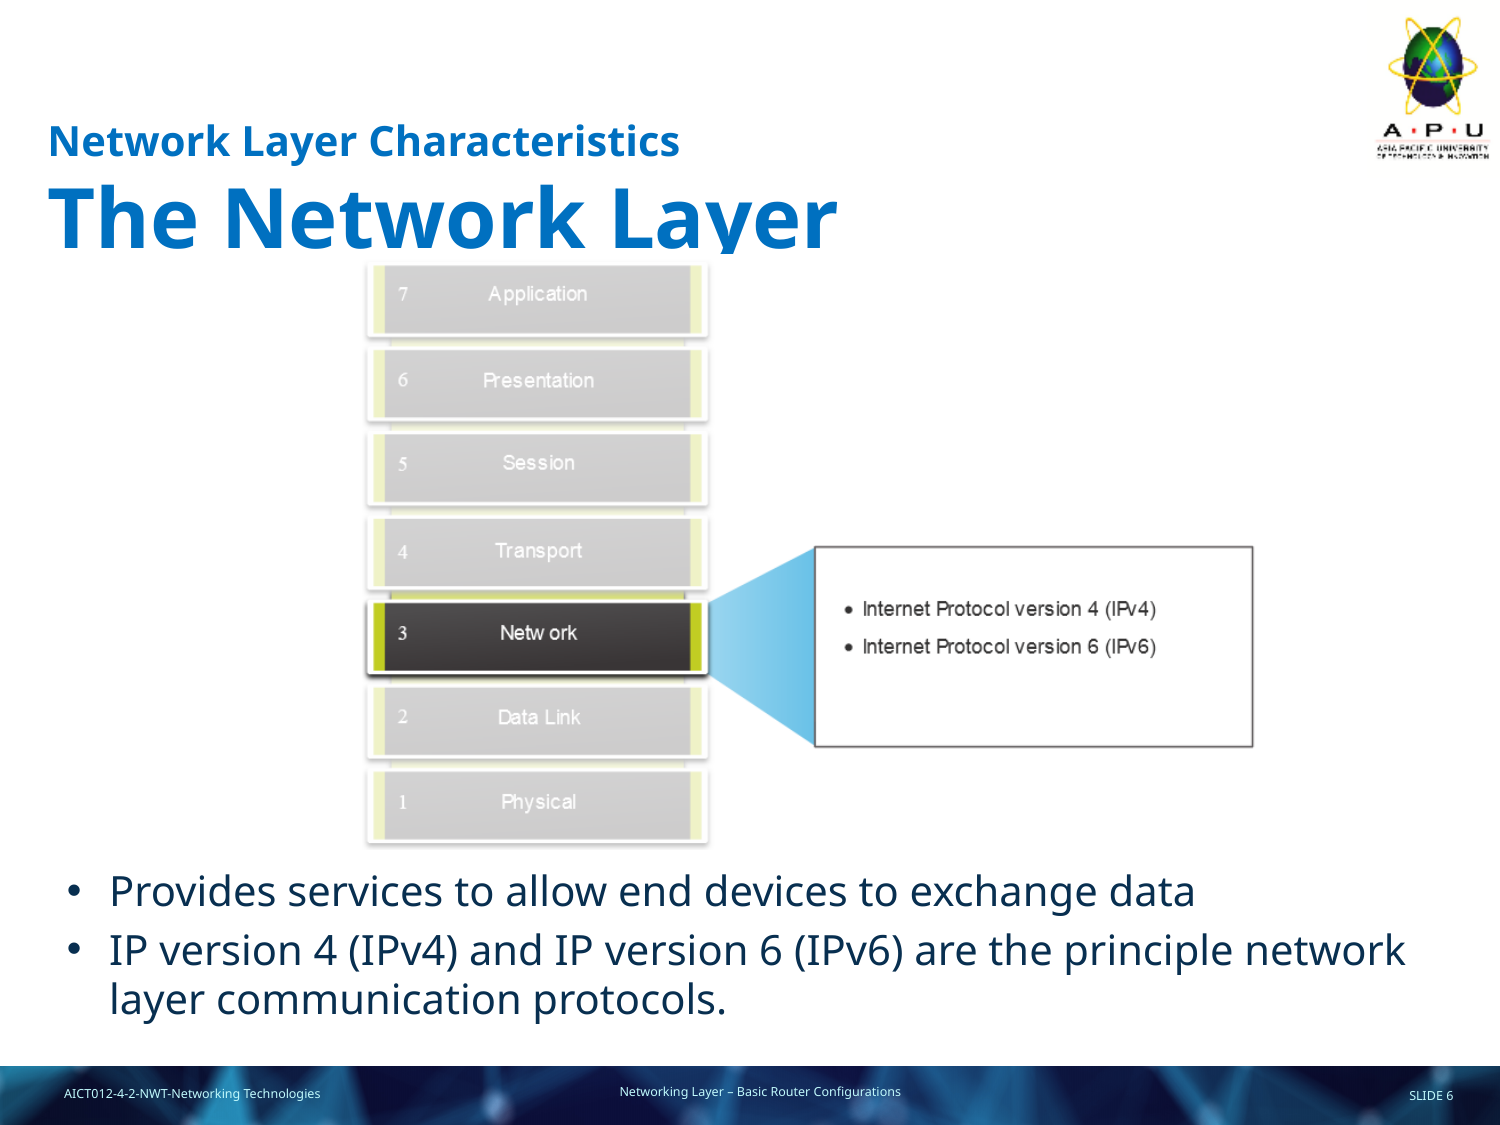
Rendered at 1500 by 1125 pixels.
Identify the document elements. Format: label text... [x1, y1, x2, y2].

picture [1367, 0, 1500, 178]
list Provides services to allow end devices to exchange data IP version 4 (IPv4) and IP version 6 (IPv6) are the principle network layer communication protocols. [51, 857, 1440, 1055]
picture [362, 254, 1268, 850]
title Network Layer Characteristics The Network Layer [32, 124, 1030, 255]
picture [0, 1066, 1500, 1125]
